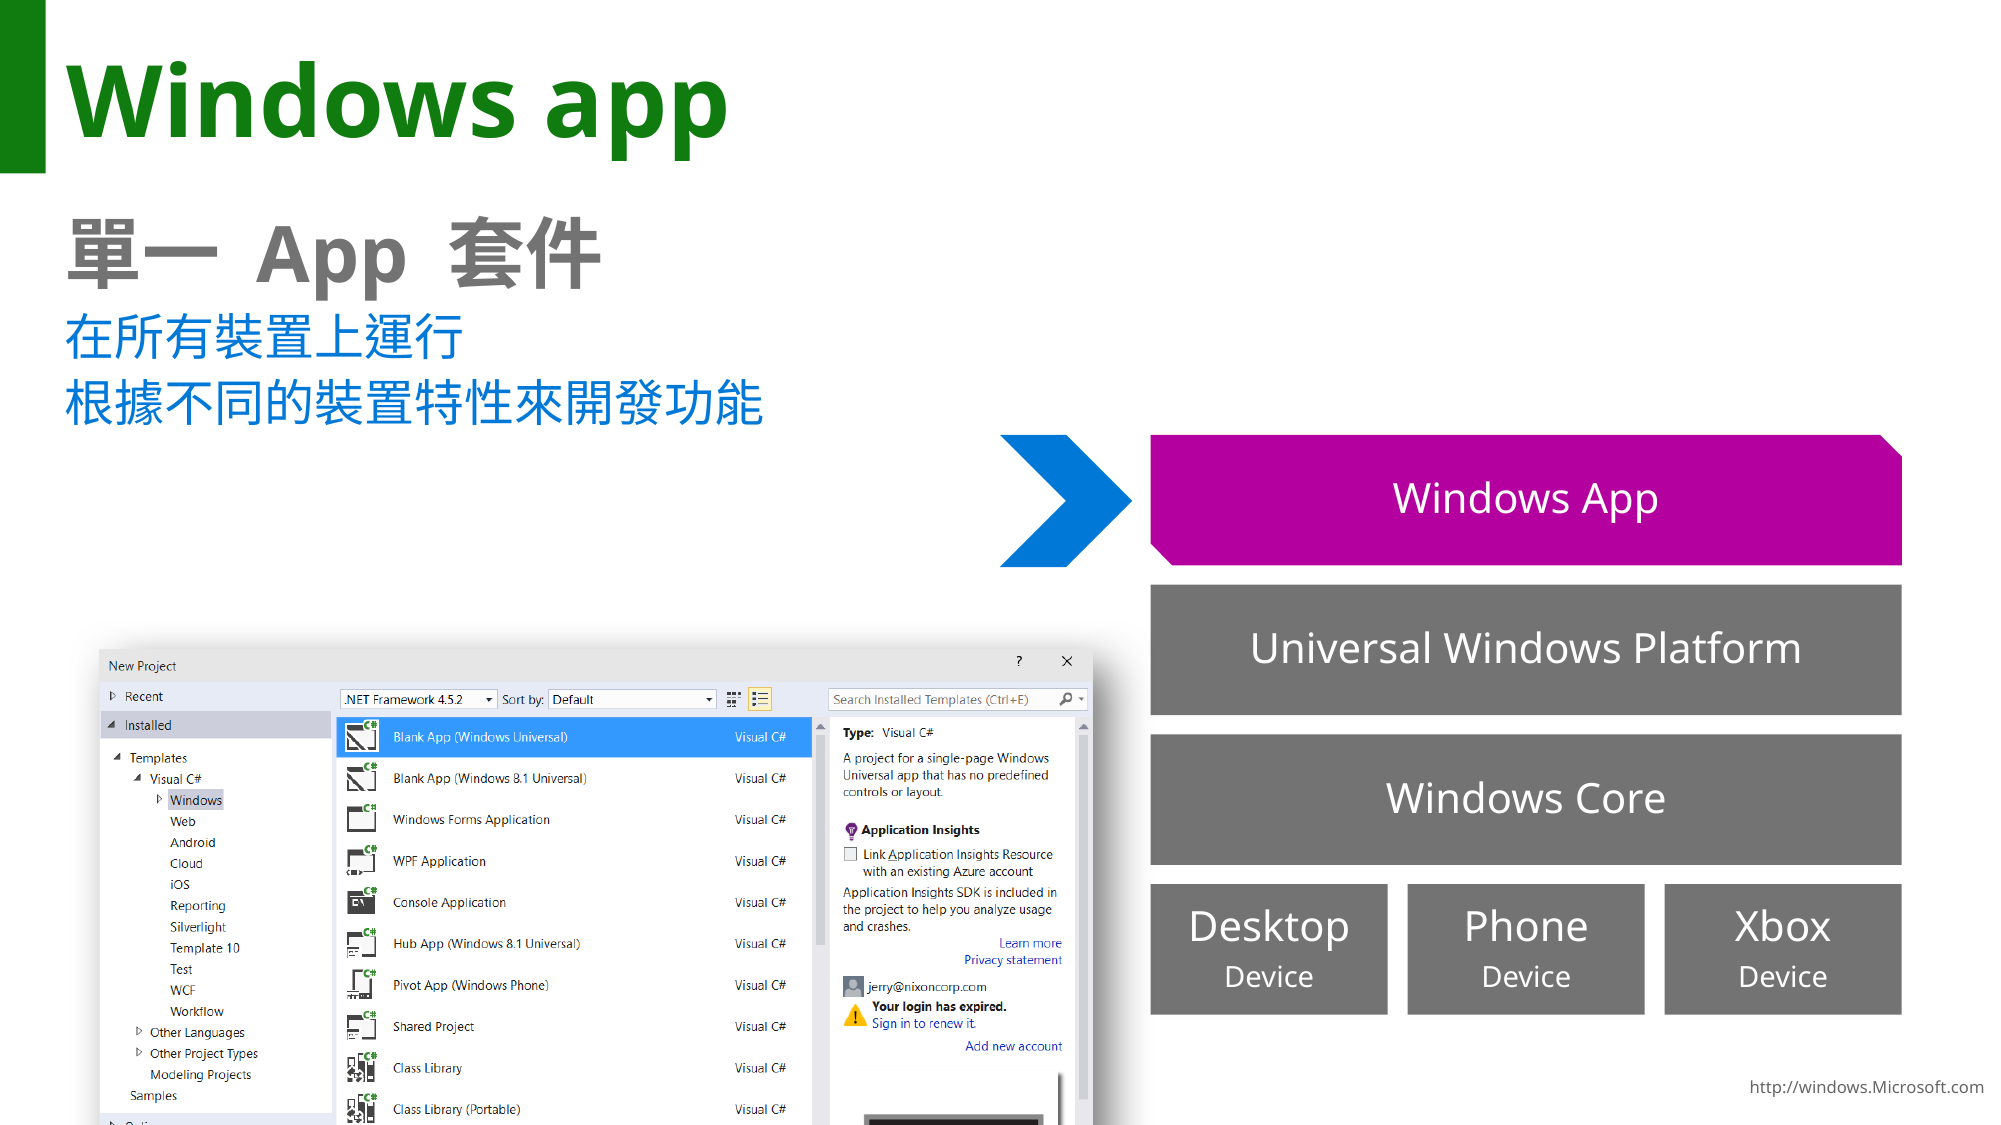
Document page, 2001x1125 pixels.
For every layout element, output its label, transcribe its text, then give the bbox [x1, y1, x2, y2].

list 單一 App 套件 在所有裝置上運行 根據不同的裝置特性來開發功能 [42, 197, 2000, 1125]
title Windows app [44, 33, 1956, 195]
text_box [997, 433, 1134, 569]
picture [99, 649, 1093, 1125]
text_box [1150, 434, 1902, 1015]
